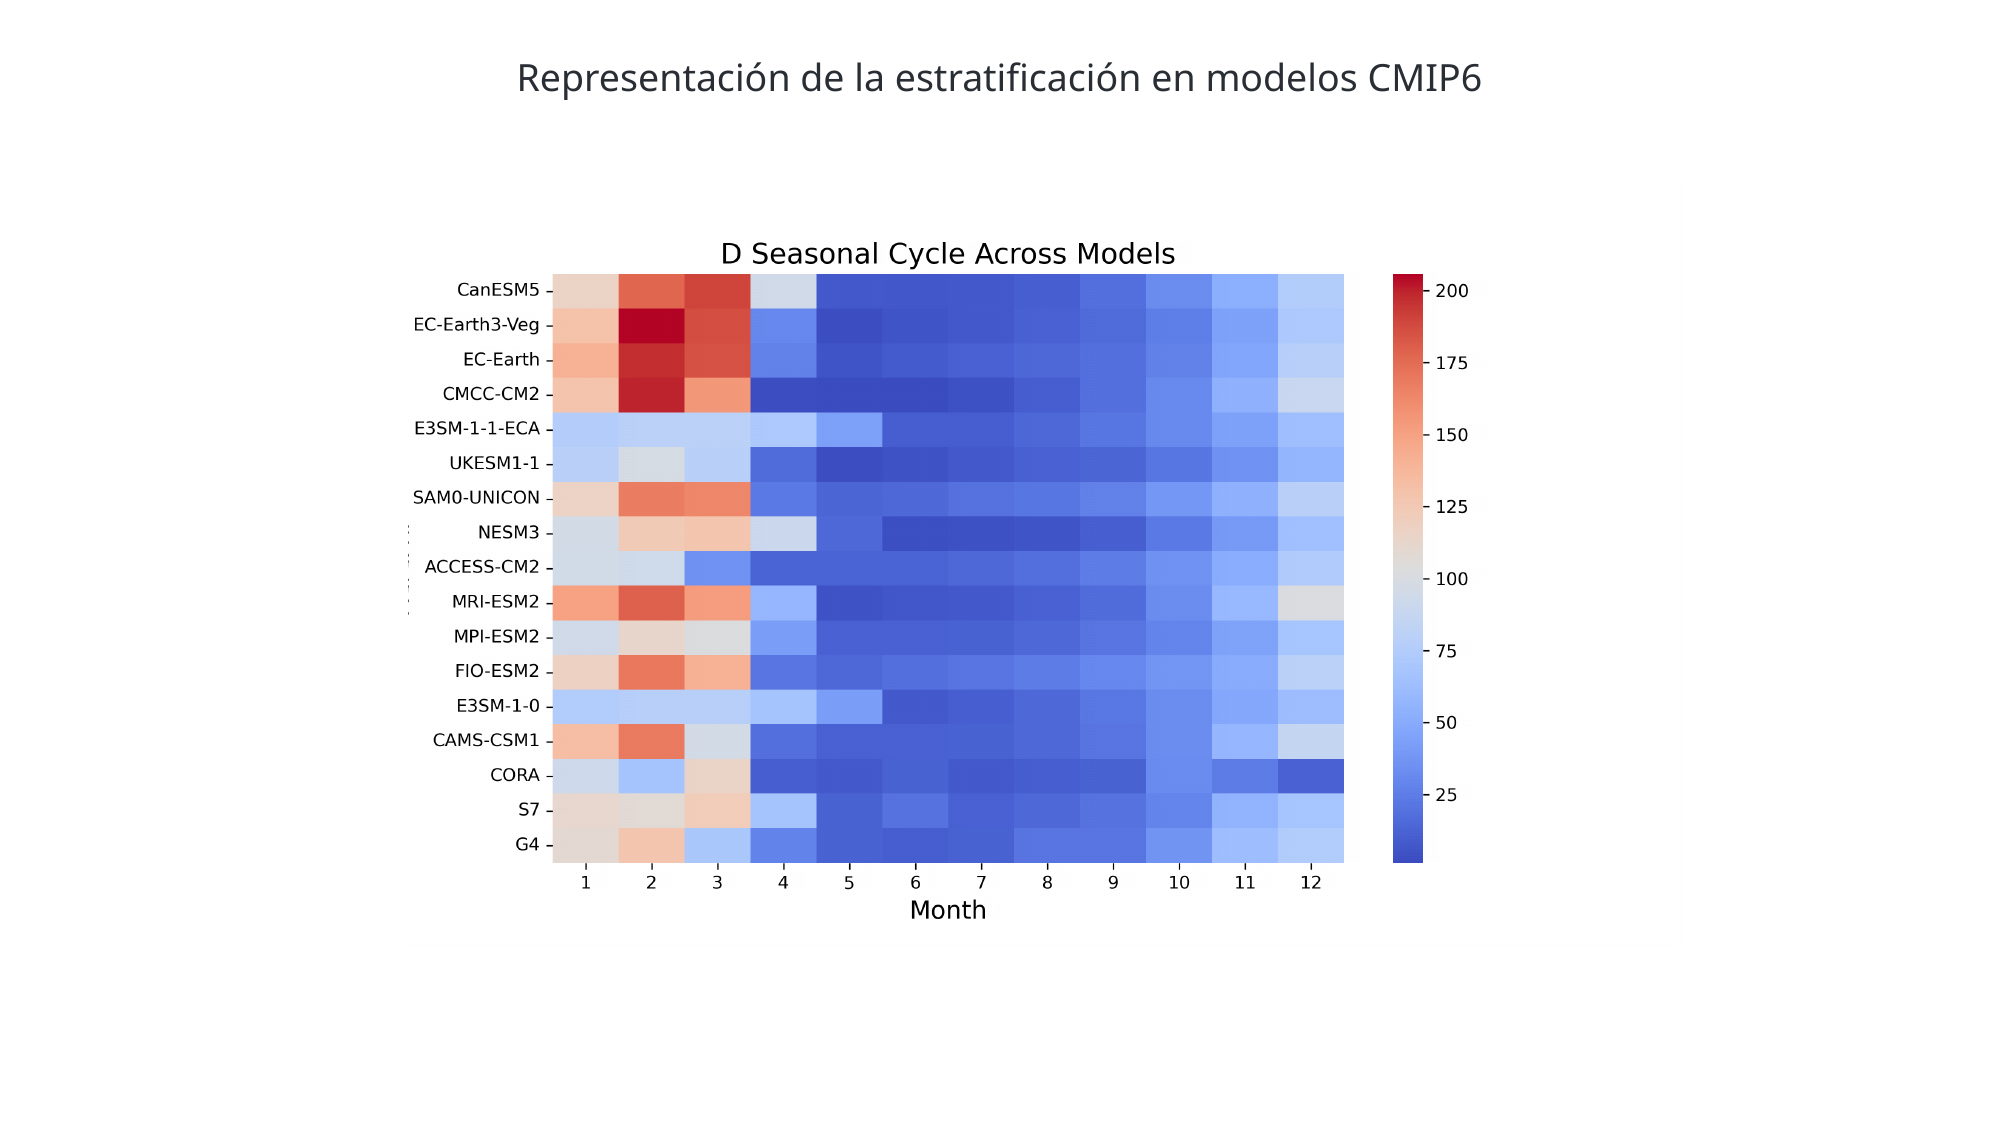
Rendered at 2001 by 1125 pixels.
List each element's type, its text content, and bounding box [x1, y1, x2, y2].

text_box Representación de la estratificación en modelos CMIP6 [501, 46, 1498, 106]
picture [408, 179, 1684, 947]
